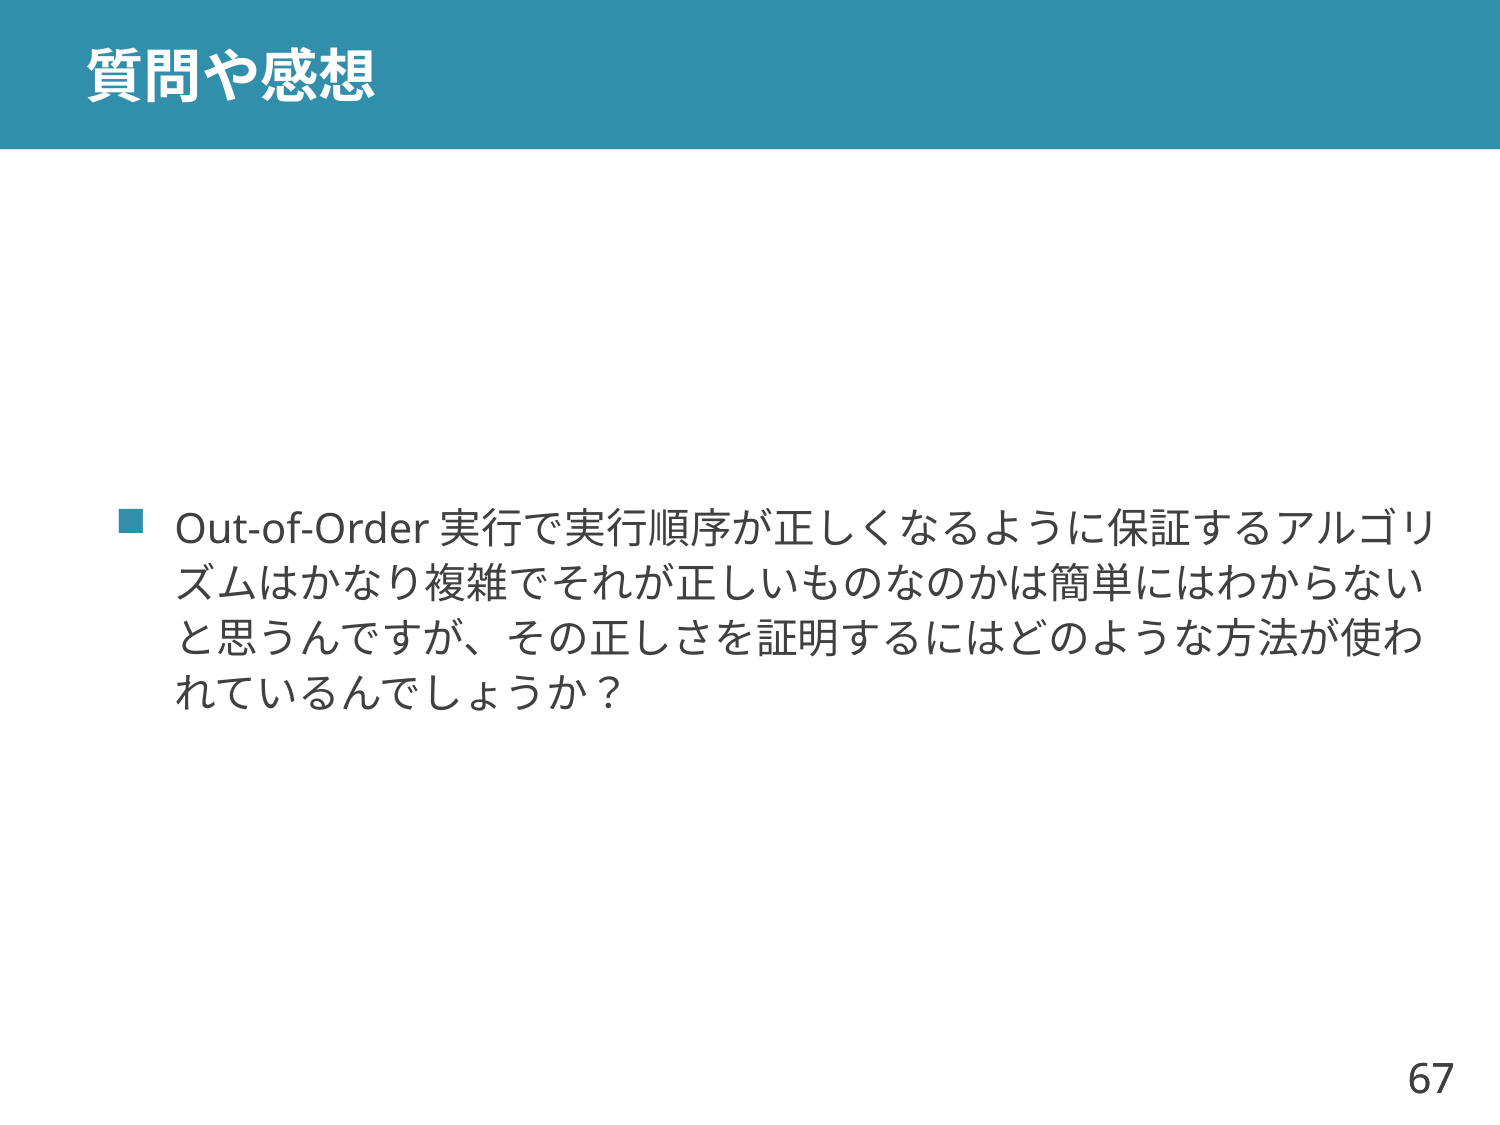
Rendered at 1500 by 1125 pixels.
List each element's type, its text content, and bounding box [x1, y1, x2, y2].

title 質問や感想 [70, 0, 1500, 150]
list Out-of-Order実行で実行順序が正しくなるように保証するアルゴリズムはかなり複雑でそれが正しいものなのかは簡単にはわからないと思うんですが、その正しさを証明するにはどのような方法が使われているんでしょうか？ [100, 178, 1459, 1036]
